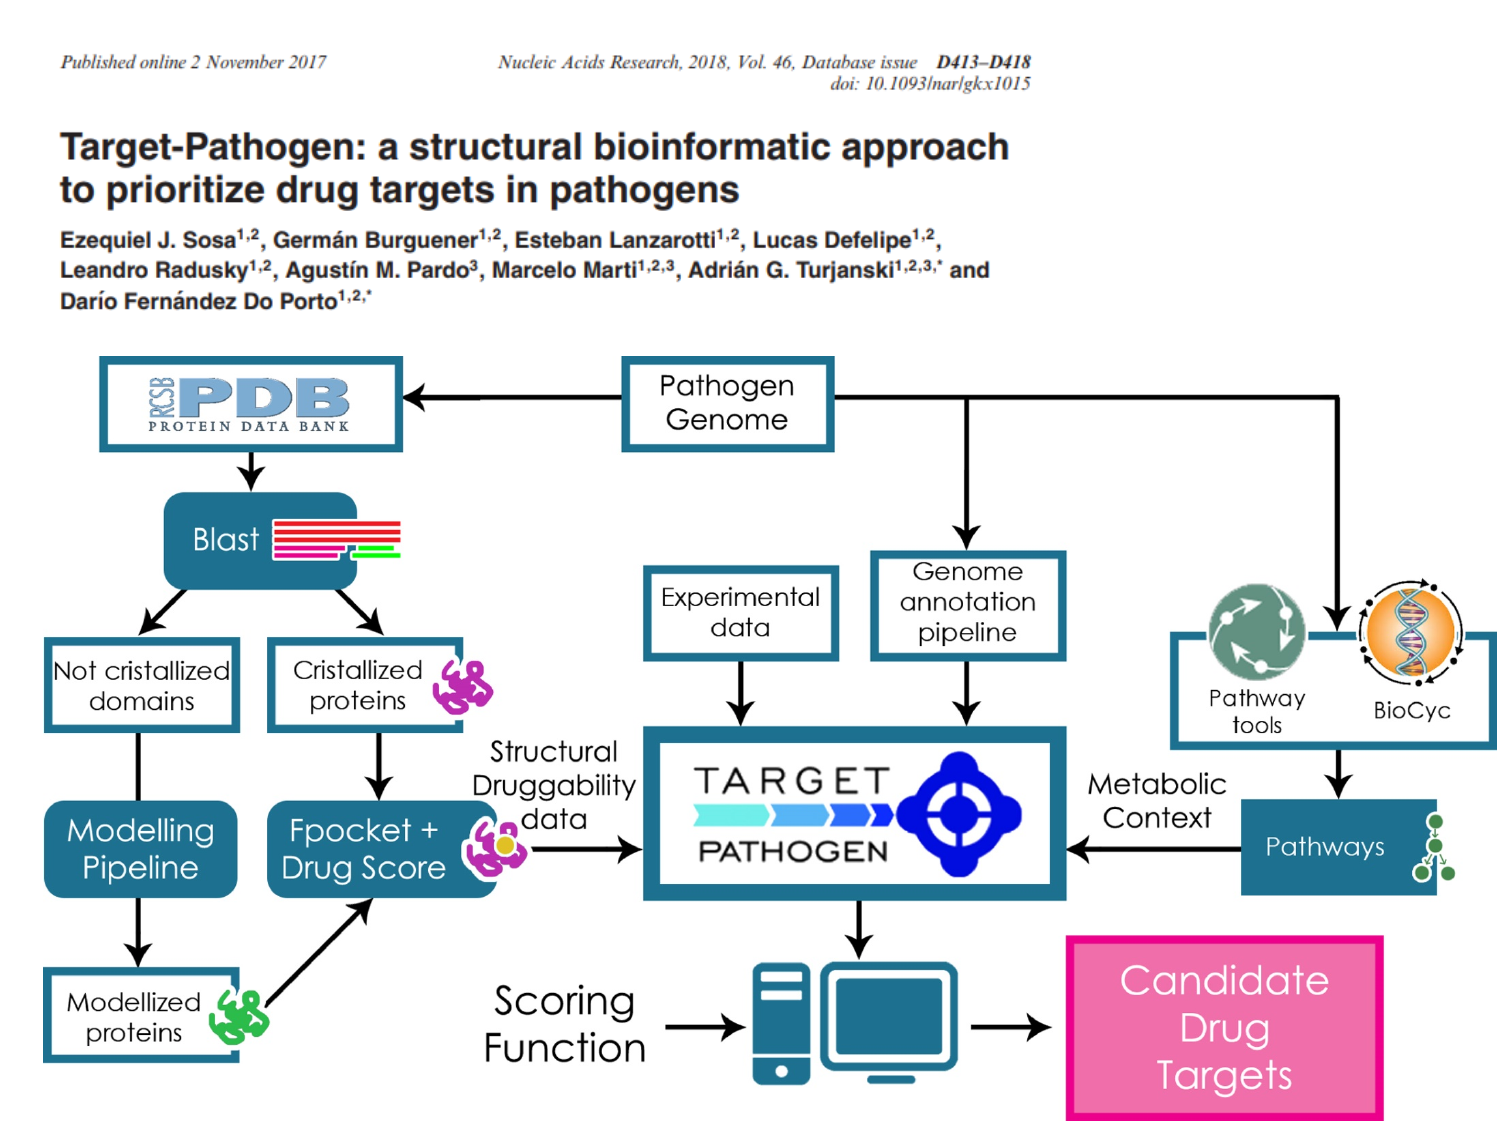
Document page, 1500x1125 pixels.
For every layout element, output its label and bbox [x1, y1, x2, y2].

picture [43, 356, 1497, 1121]
picture [43, 40, 1051, 325]
